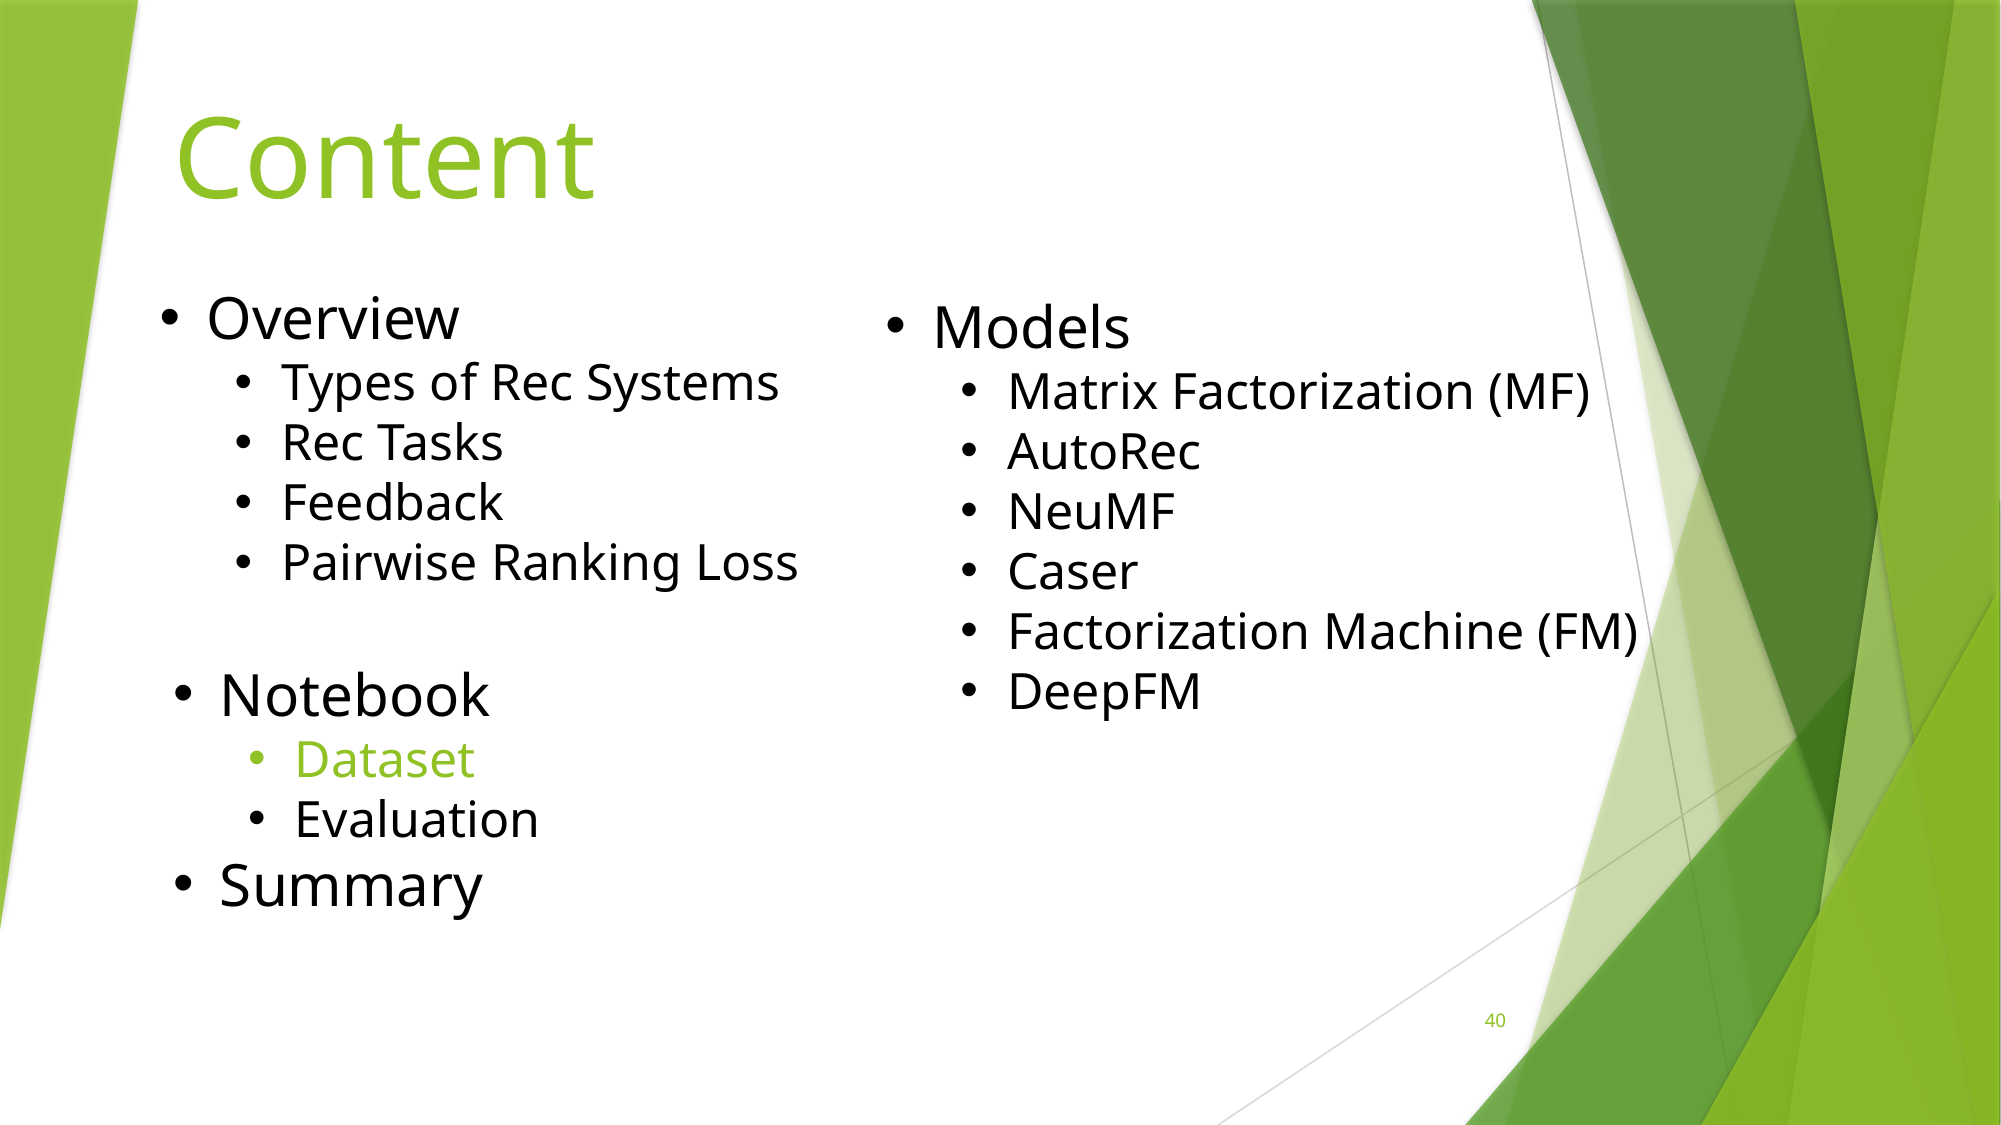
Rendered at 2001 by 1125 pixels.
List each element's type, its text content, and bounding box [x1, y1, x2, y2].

title Content [158, 48, 1433, 229]
text_box Notebook Dataset Evaluation Summary [158, 650, 871, 926]
slide_number 40 [1409, 991, 1522, 1051]
text_box Overview Types of Rec Systems Rec Tasks Feedback Pairwise Ranking Loss [144, 273, 815, 599]
text_box Models Matrix Factorization (MF) AutoRec NeuMF Caser Factorization Machine (FM) DeepFM [870, 282, 1871, 728]
